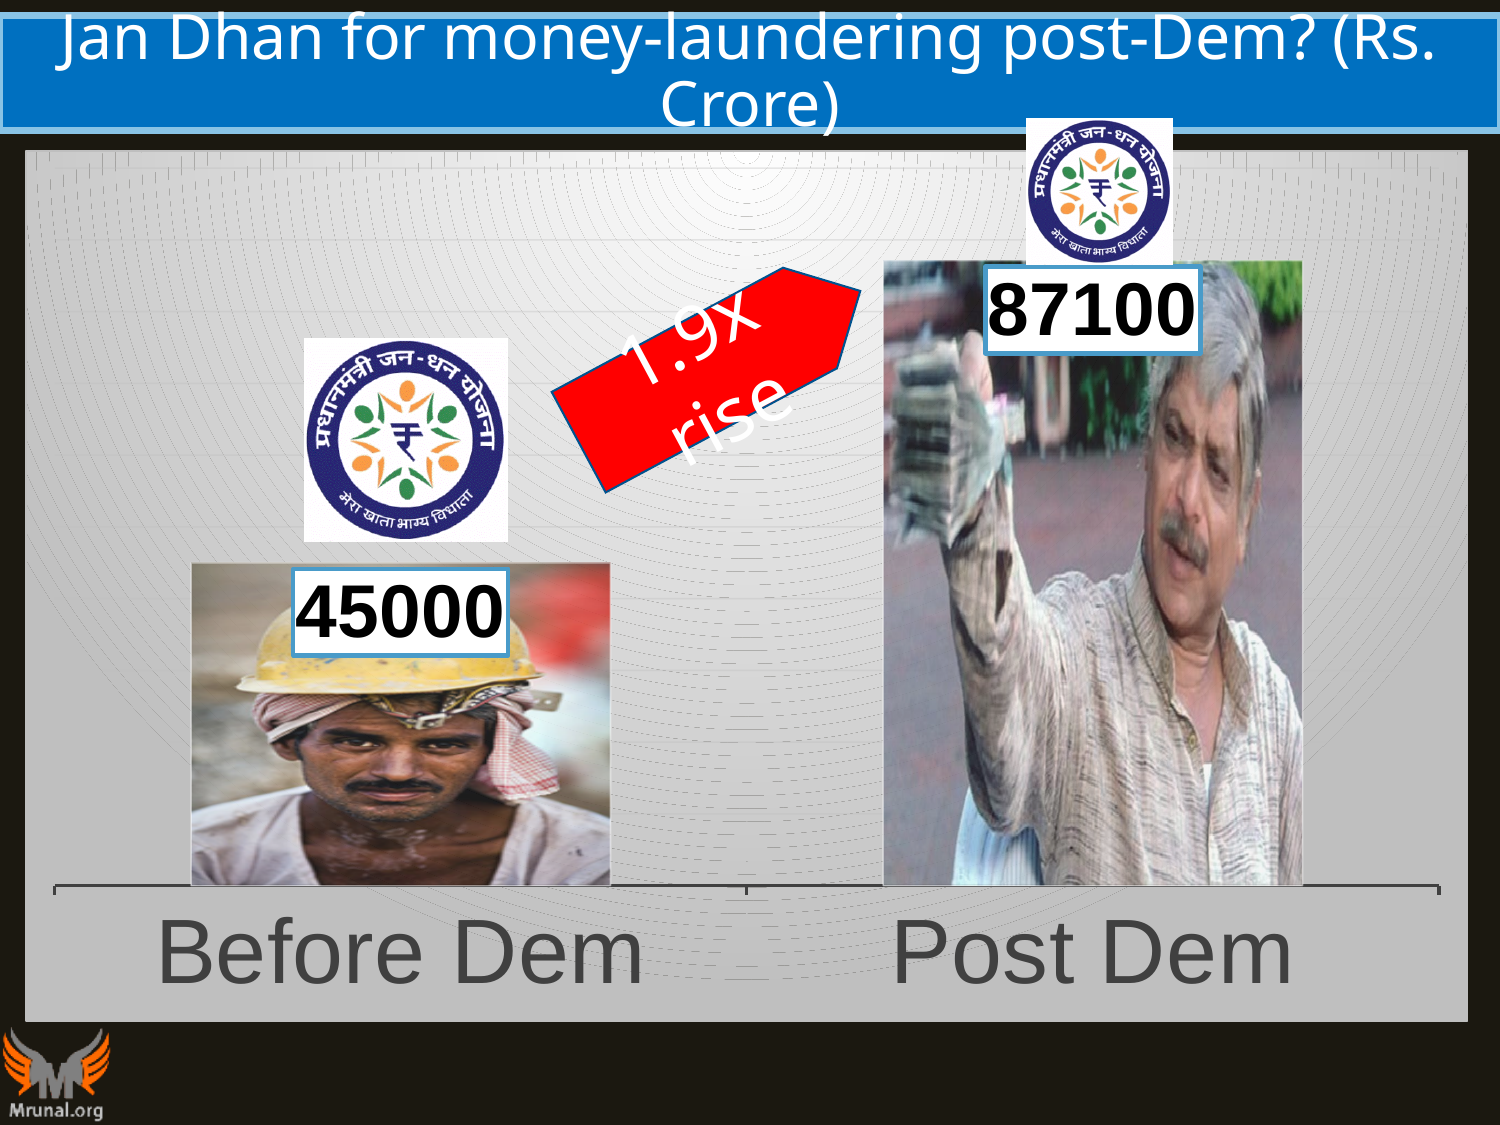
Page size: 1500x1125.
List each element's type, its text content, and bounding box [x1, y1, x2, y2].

picture [304, 338, 508, 542]
chart [25, 149, 1469, 1022]
title Jan Dhan for money-laundering post-Dem? (Rs. Crore) [0, 12, 1500, 134]
picture [0, 1024, 114, 1125]
picture [1026, 118, 1173, 265]
